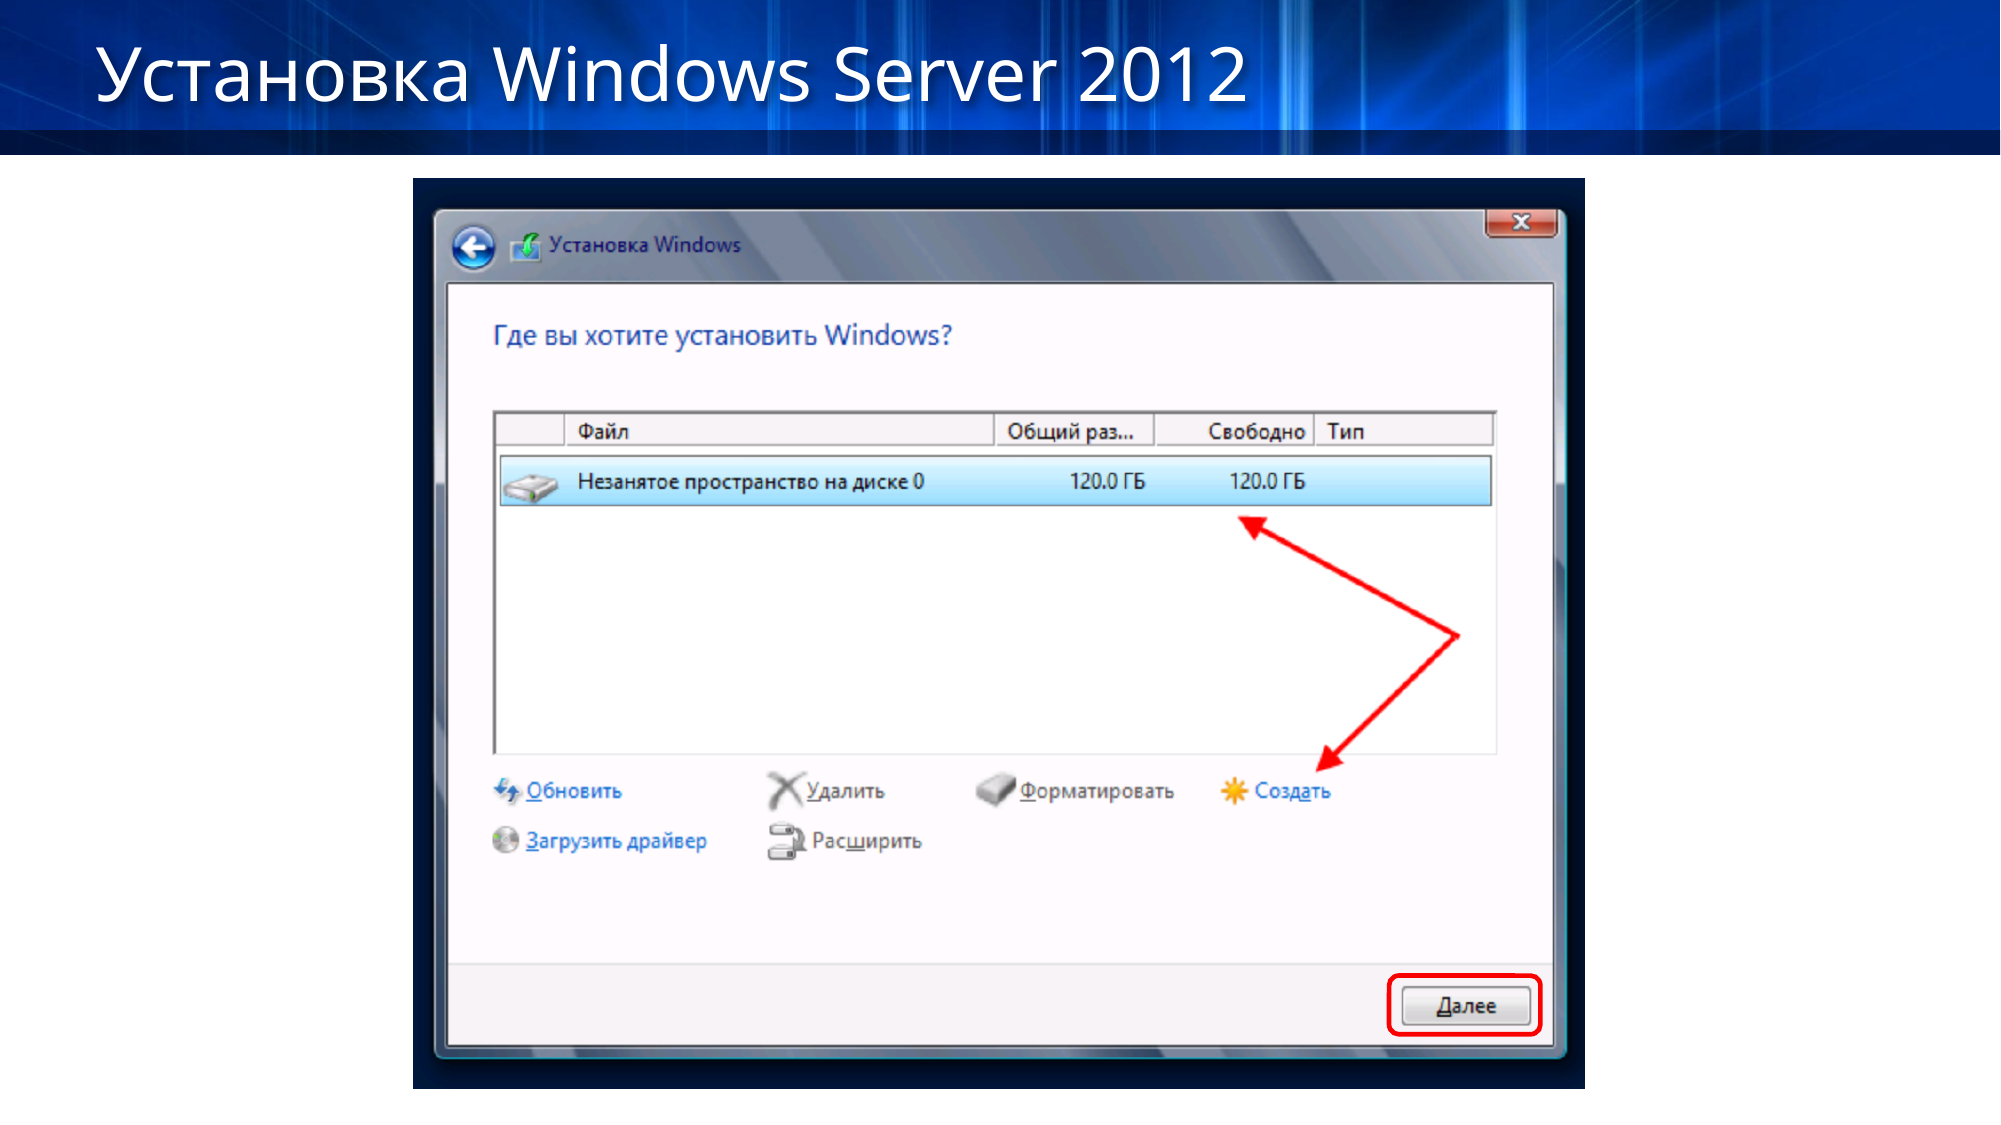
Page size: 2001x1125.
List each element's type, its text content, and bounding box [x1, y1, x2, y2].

picture [413, 178, 1585, 1089]
text_box Установка Windows Server 2012 [80, 18, 2000, 124]
picture [0, 0, 2001, 155]
